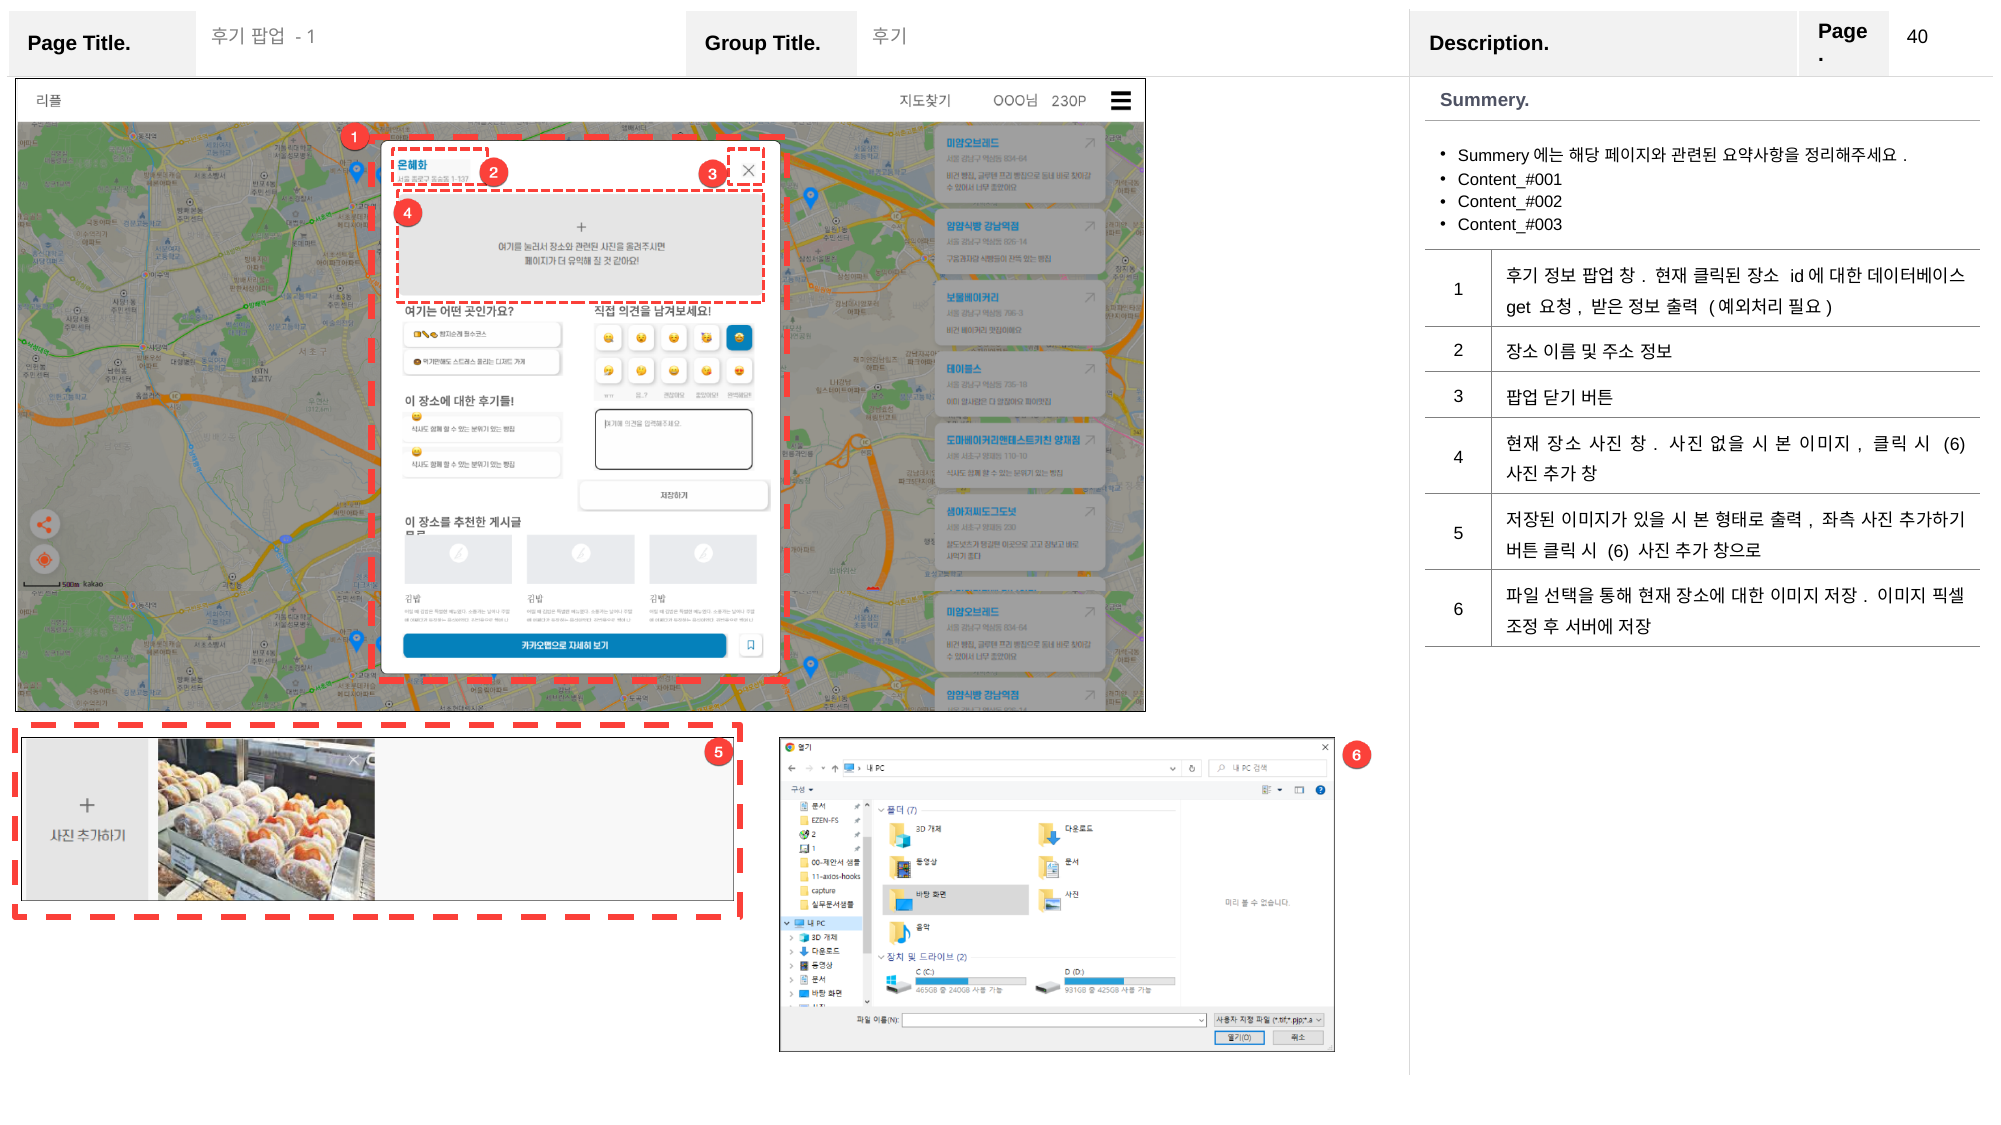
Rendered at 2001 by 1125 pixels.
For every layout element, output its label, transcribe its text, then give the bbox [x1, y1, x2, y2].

list 후기 [858, 18, 1405, 55]
table_cell 파일 선택을 통해 현재 장소에 대한 이미지 저장. 이미지 픽셀 조정 후 서버에 저장 [1492, 570, 1980, 646]
picture [779, 737, 1335, 1053]
picture [21, 737, 735, 901]
table_cell 5 [1425, 494, 1491, 569]
table_cell 저장된 이미지가 있을 시 본 형태로 출력, 좌측 사진 추가하기 버튼 클릭 시 (6) 사진 추가 창으로 [1492, 494, 1980, 569]
table_cell 팝업 닫기 버튼 [1492, 372, 1980, 417]
table_cell 3 [1425, 372, 1491, 417]
table_header Summery. [1425, 78, 1980, 120]
table_cell 장소 이름 및 주소 정보 [1492, 327, 1980, 371]
table_cell 1 [1425, 250, 1491, 326]
table_cell 현재 장소 사진 창. 사진 없을 시 본 이미지, 클릭 시 (6) 사진 추가 창 [1492, 418, 1980, 493]
text_box 40 [1892, 17, 2000, 58]
table_cell 4 [1425, 418, 1491, 493]
list 후기 팝업 - 1 [196, 18, 684, 55]
text_box [13, 723, 742, 919]
table_cell 후기 정보 팝업 창. 현재 클릭된 장소 id에 대한 데이터베이스 get 요청, 받은 정보 출력 (예외처리 필요) [1492, 250, 1980, 326]
picture [1340, 740, 1372, 771]
table_cell 2 [1425, 327, 1491, 371]
picture [14, 77, 1146, 712]
table_cell 6 [1425, 570, 1491, 646]
table_cell Summery에는 해당 페이지와 관련된 요약사항을 정리해주세요. Content_#001 Content_#002 Content_#003 [1425, 121, 1980, 249]
